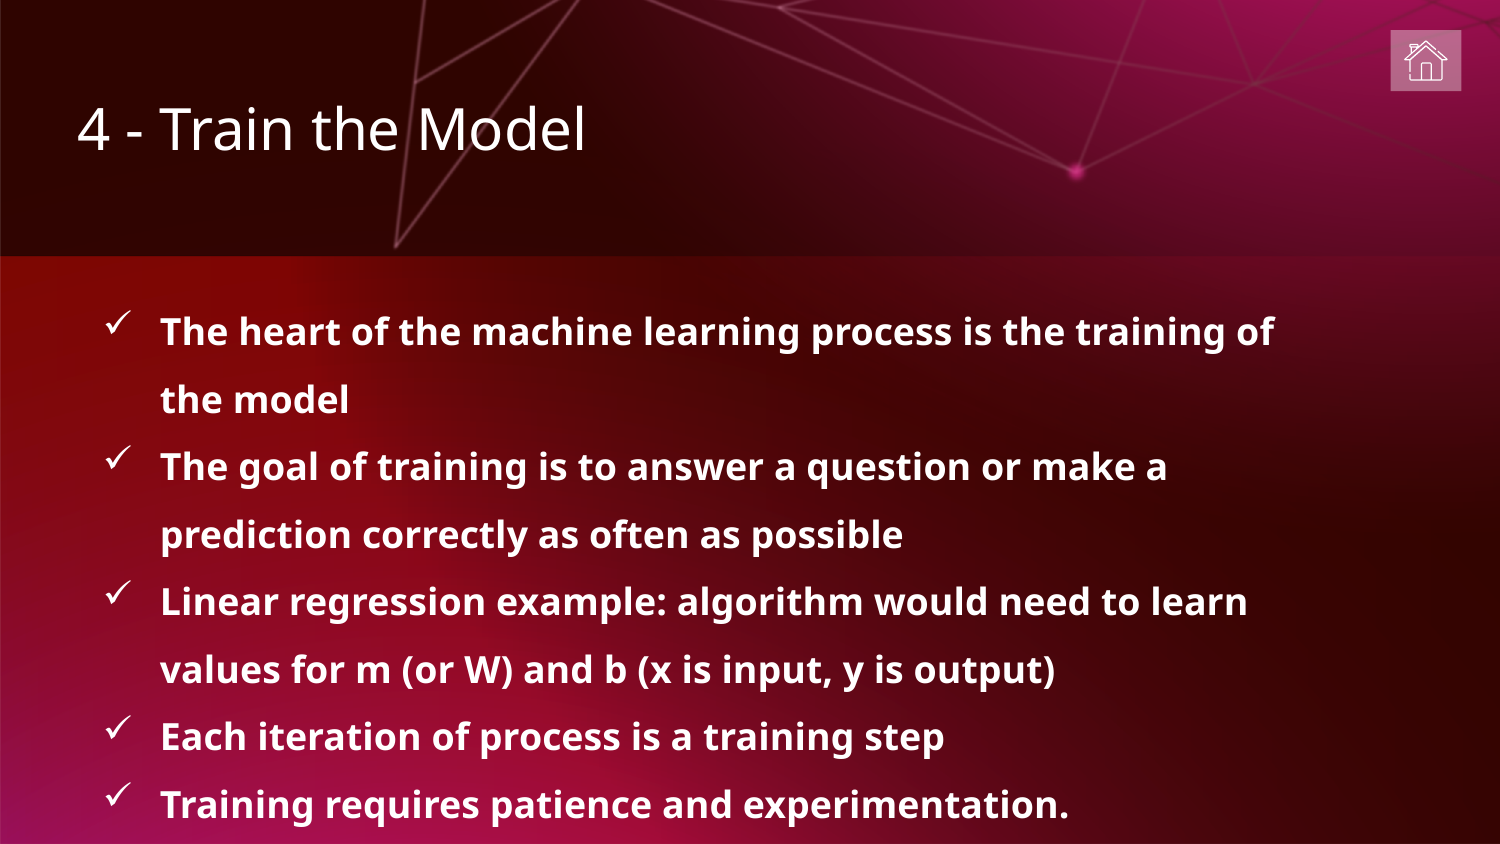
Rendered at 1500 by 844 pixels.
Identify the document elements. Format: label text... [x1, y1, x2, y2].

text_box 4 - Train the Model [62, 84, 1288, 170]
picture [0, 0, 1500, 844]
text_box The heart of the machine learning process is the training of the model The goal of training is to answer a question or make a prediction correctly as often as possible Linear regression example: algorithm would need to learn values for m (or W) and b (x is input, y is output) Each iteration of process is a training step Training requires patience and experimentation. [60, 278, 1325, 833]
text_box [1390, 29, 1462, 92]
